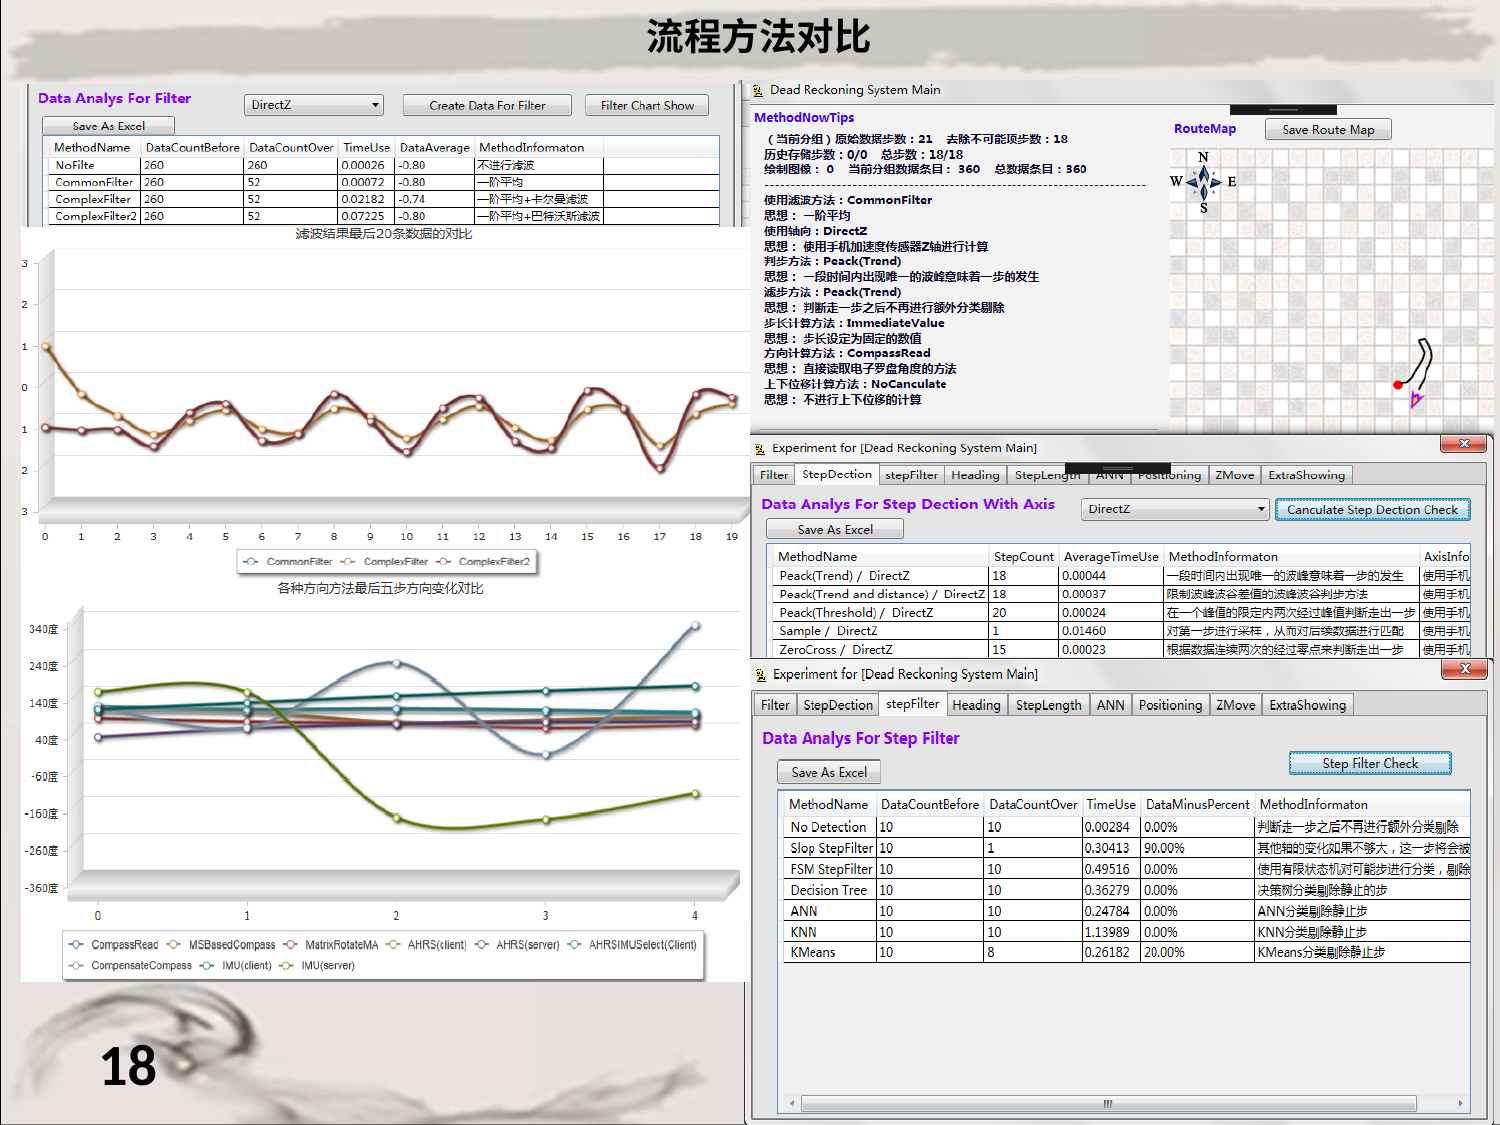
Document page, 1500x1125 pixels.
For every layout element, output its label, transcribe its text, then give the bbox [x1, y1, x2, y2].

text_box 流程方法对比 [631, 5, 1010, 66]
text_box 18 [83, 1020, 219, 1105]
picture [0, 0, 1500, 1125]
